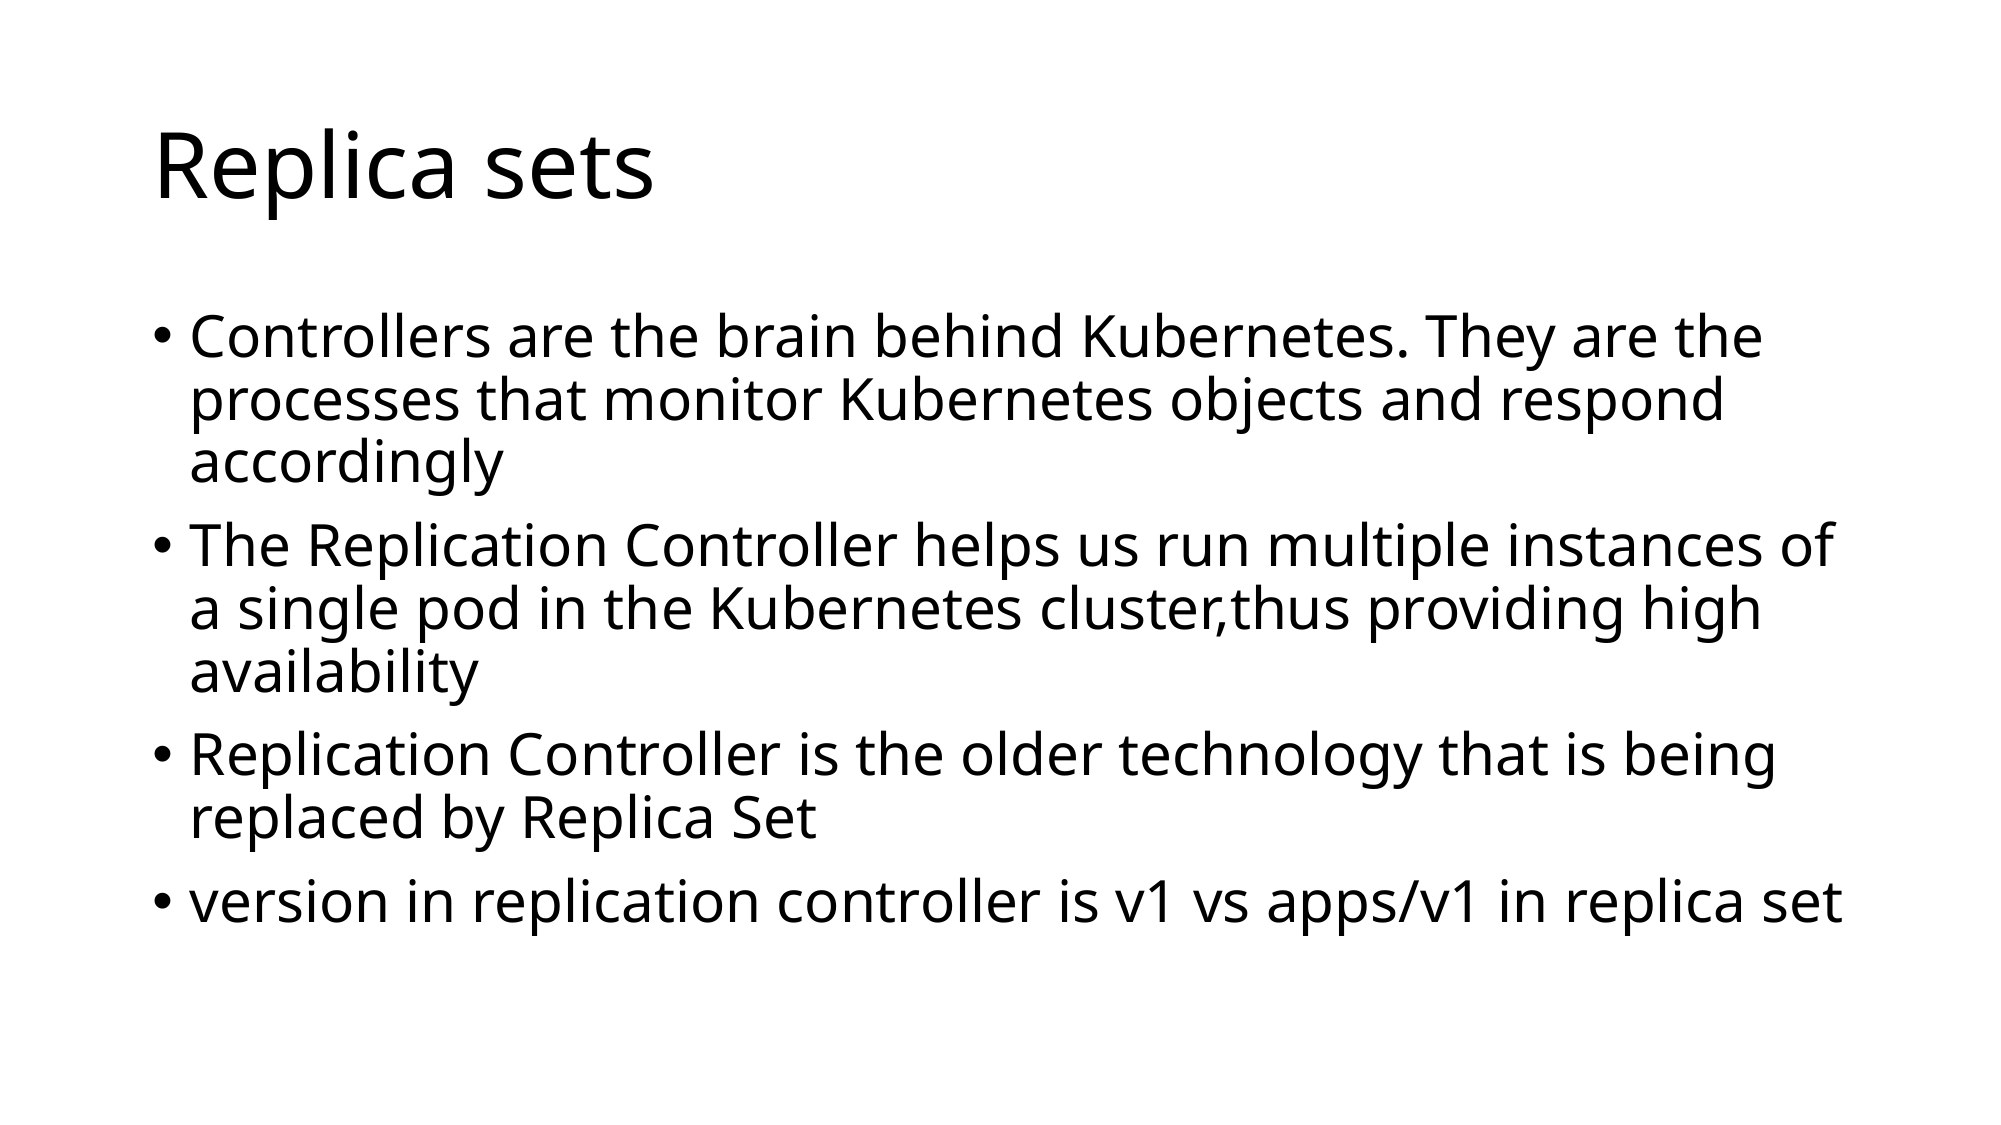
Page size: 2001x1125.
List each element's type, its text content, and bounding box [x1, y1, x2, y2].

list Controllers are the brain behind Kubernetes. They are the processes that monitor Kubernetes objects and respond accordingly The Replication Controller helps us run multiple instances of a single pod in the Kubernetes cluster,thus providing high availability Replication Controller is the older technology that is being replaced by Replica Set version in replication controller is v1 vs apps/v1 in replica set [137, 299, 1863, 1014]
title Replica sets [137, 59, 1863, 278]
